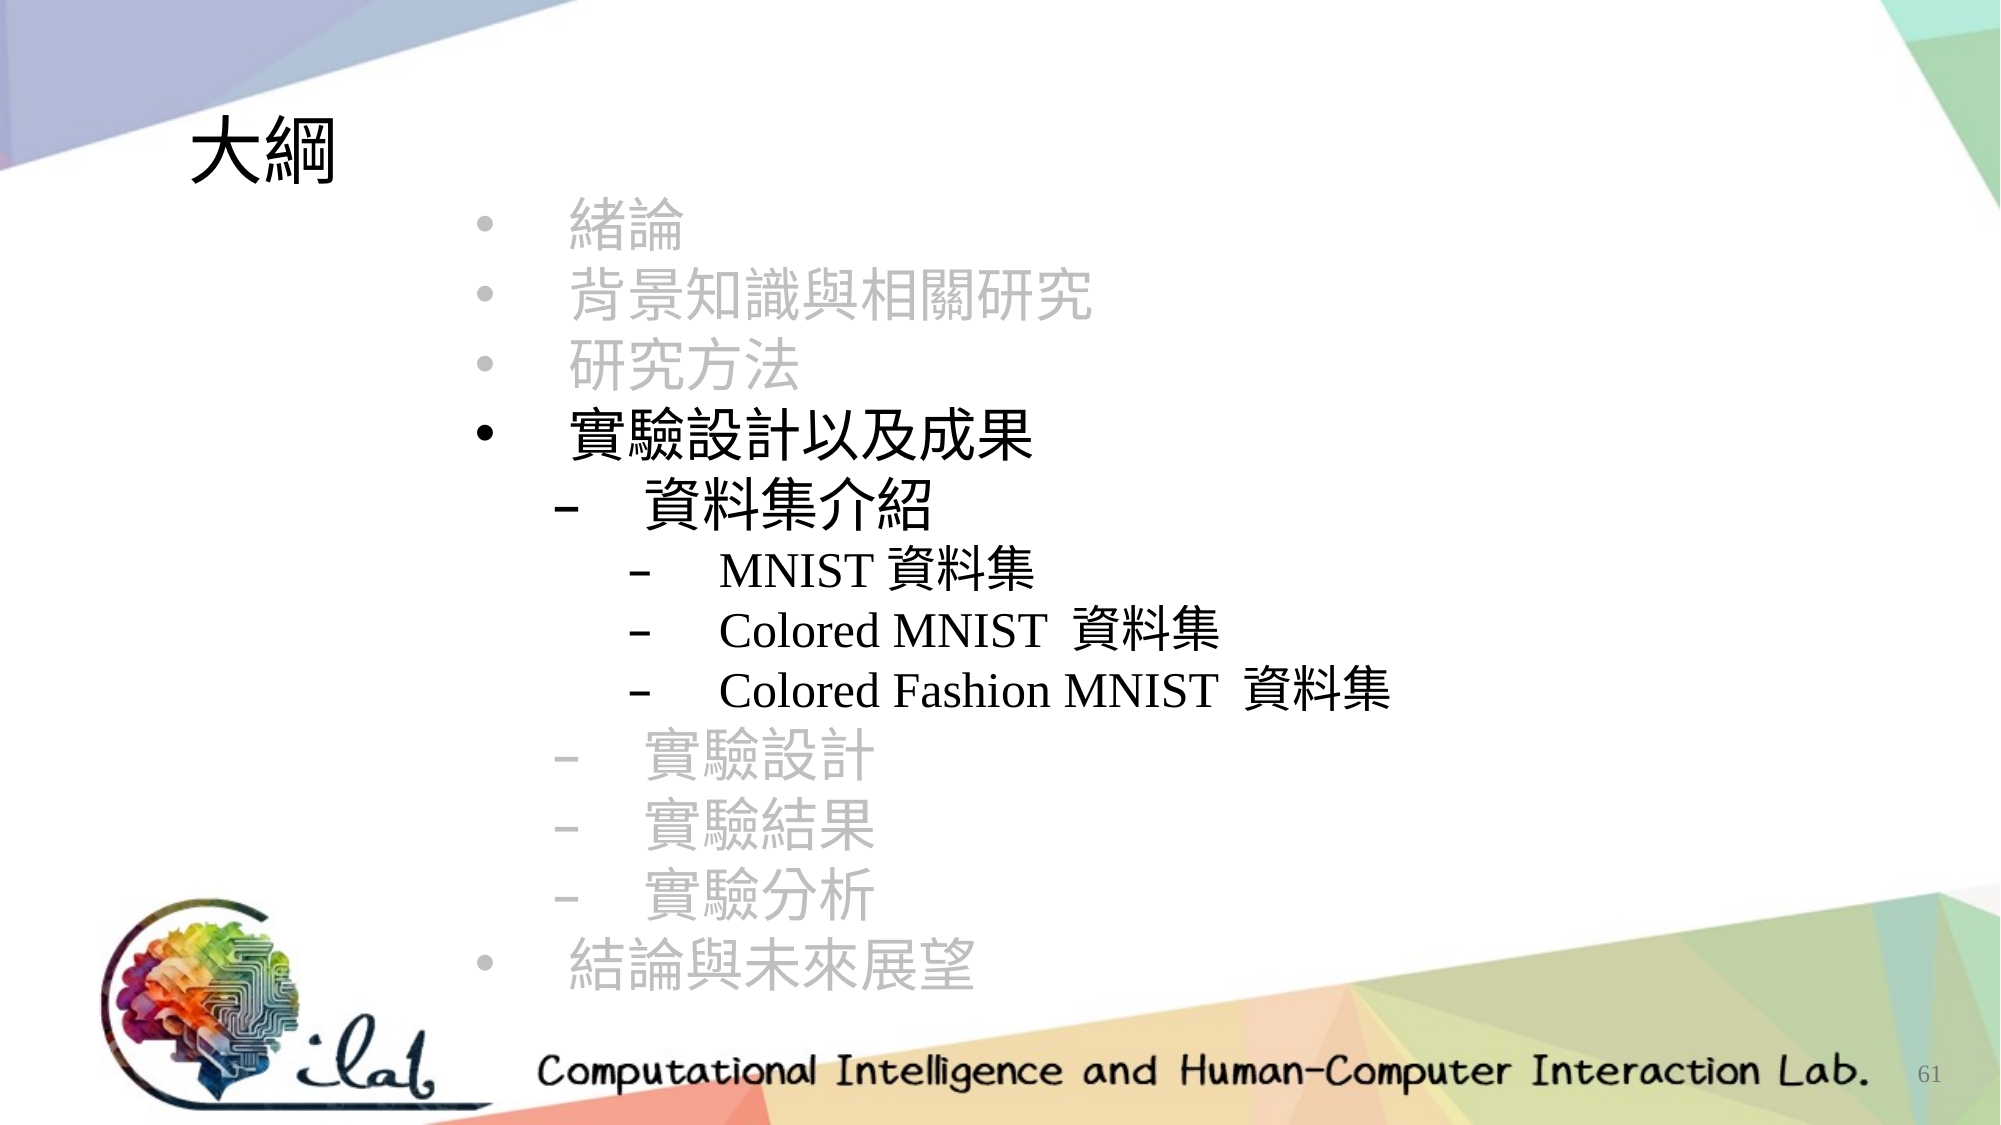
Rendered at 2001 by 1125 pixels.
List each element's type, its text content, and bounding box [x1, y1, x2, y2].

slide_number 61 [1507, 1042, 1958, 1103]
text_box 大綱 [114, 96, 412, 201]
picture [0, 0, 2001, 1125]
text_box 緒論 背景知識與相關研究 研究方法 實驗設計以及成果 資料集介紹 MNIST資料集 Colored MNIST 資料集 Colored Fashion MNIST 資料集 實驗設計 實驗結果 實驗分析 結論與未來展望 [460, 180, 1559, 1006]
